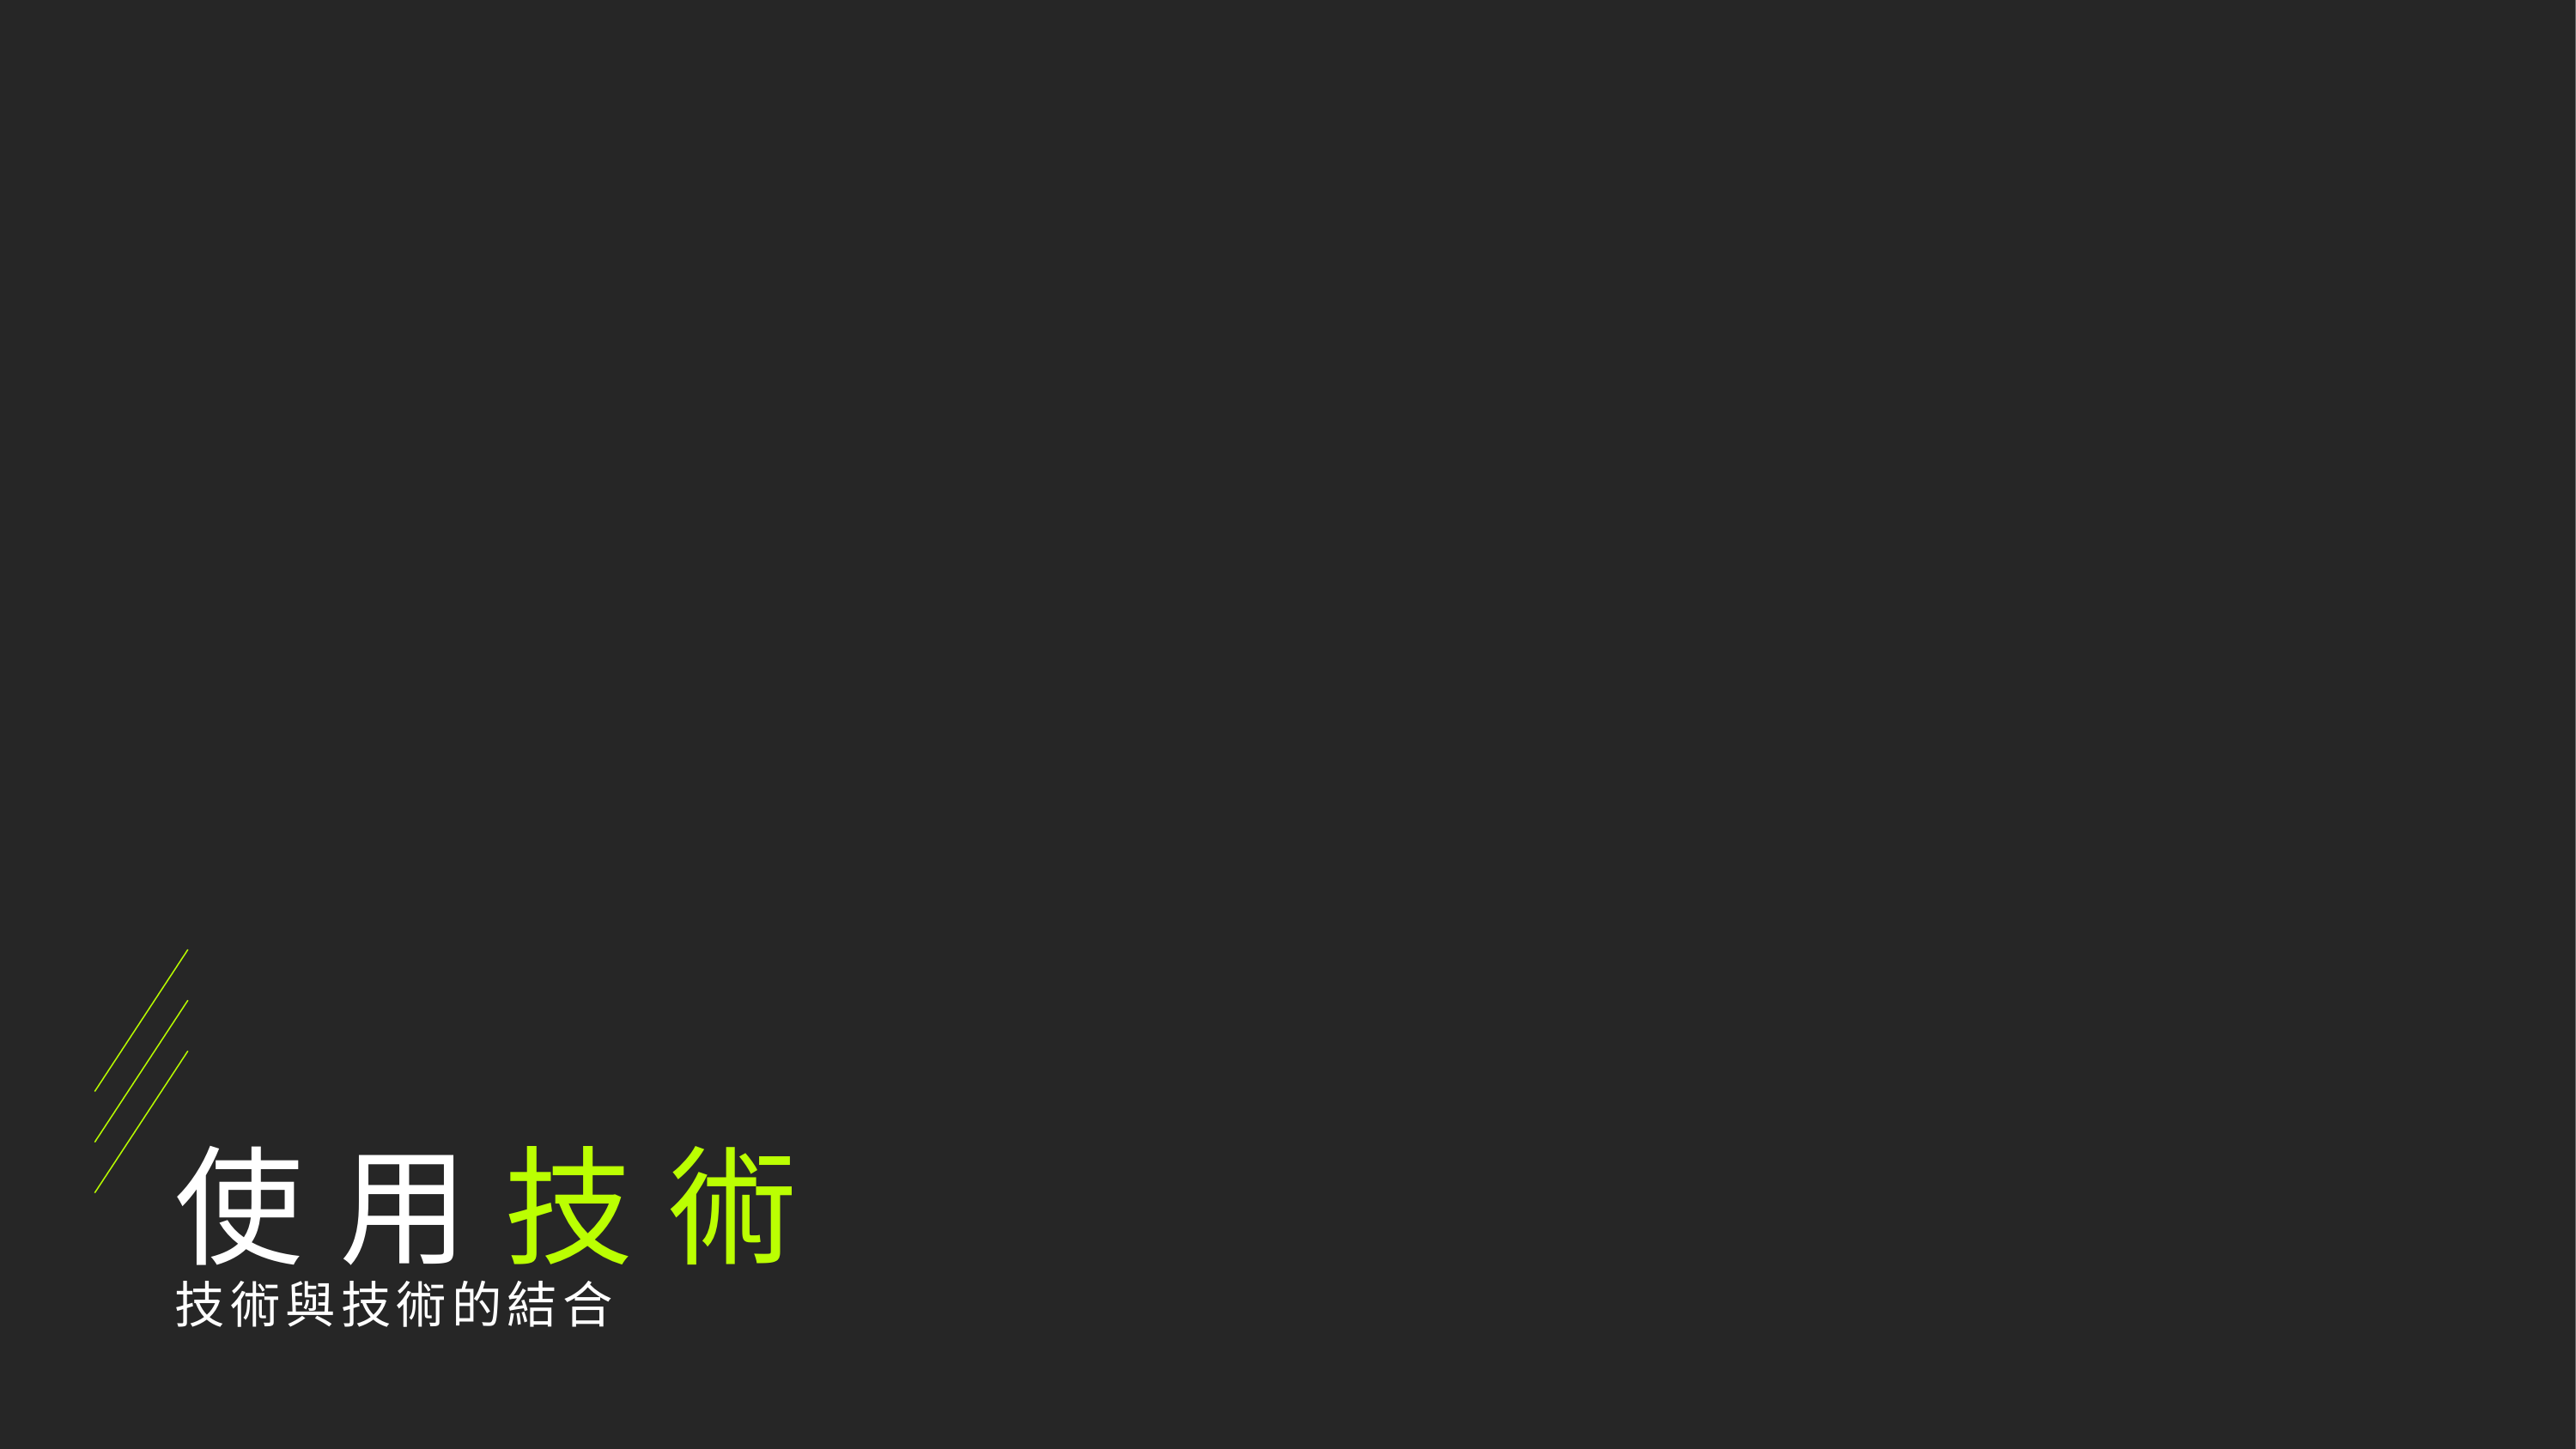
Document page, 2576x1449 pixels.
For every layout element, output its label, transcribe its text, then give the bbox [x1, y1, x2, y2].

list 技術與技術的結合 [151, 1261, 2049, 1343]
title 使用技術 [151, 1088, 2062, 1293]
